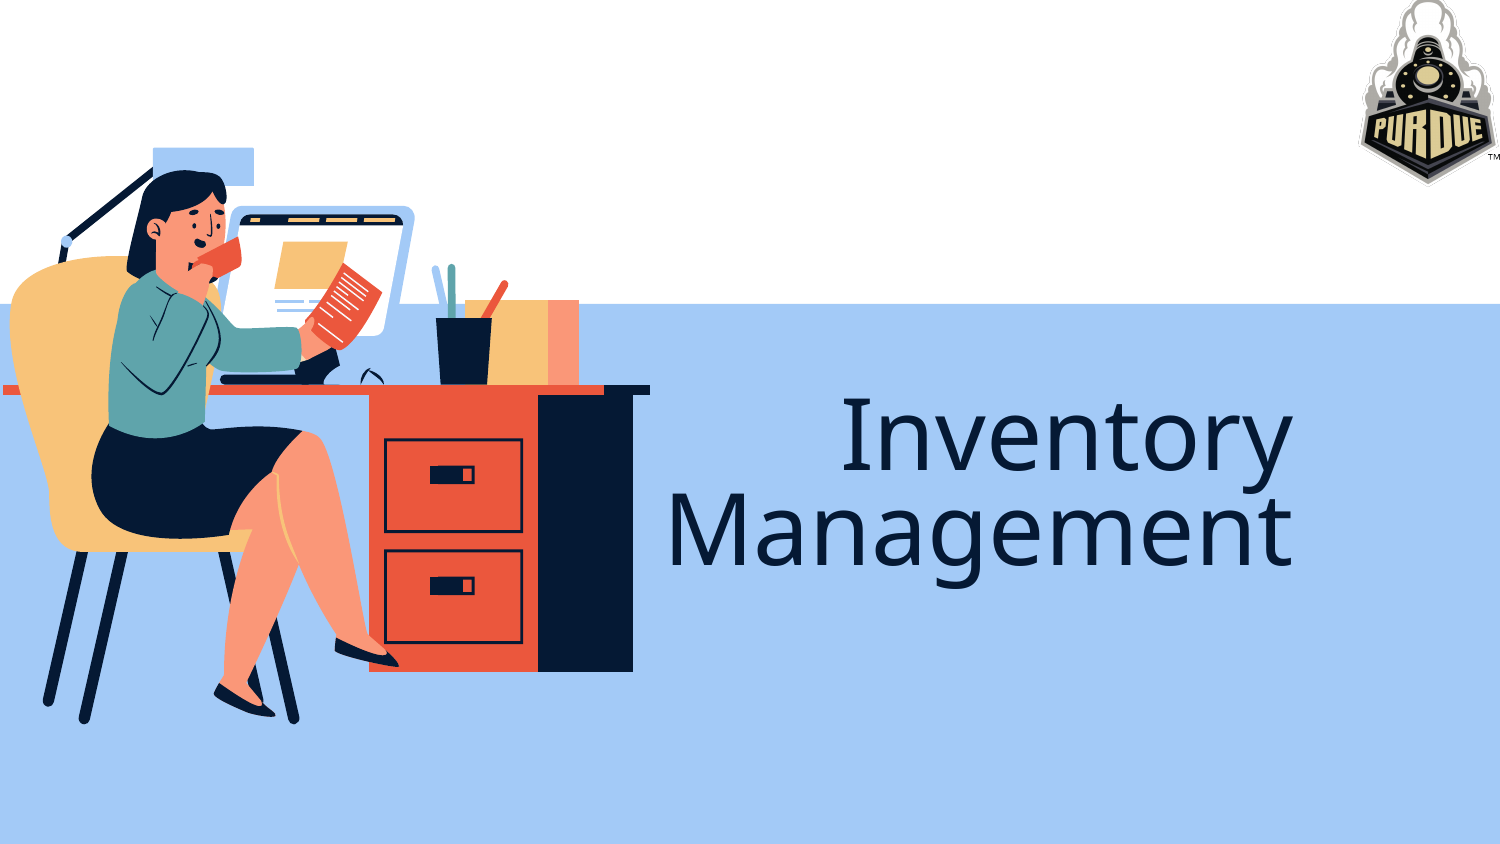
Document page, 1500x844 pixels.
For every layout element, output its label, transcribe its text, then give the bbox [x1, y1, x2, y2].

title Inventory Management [654, 420, 1309, 559]
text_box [0, 147, 651, 725]
picture [1358, 0, 1500, 187]
